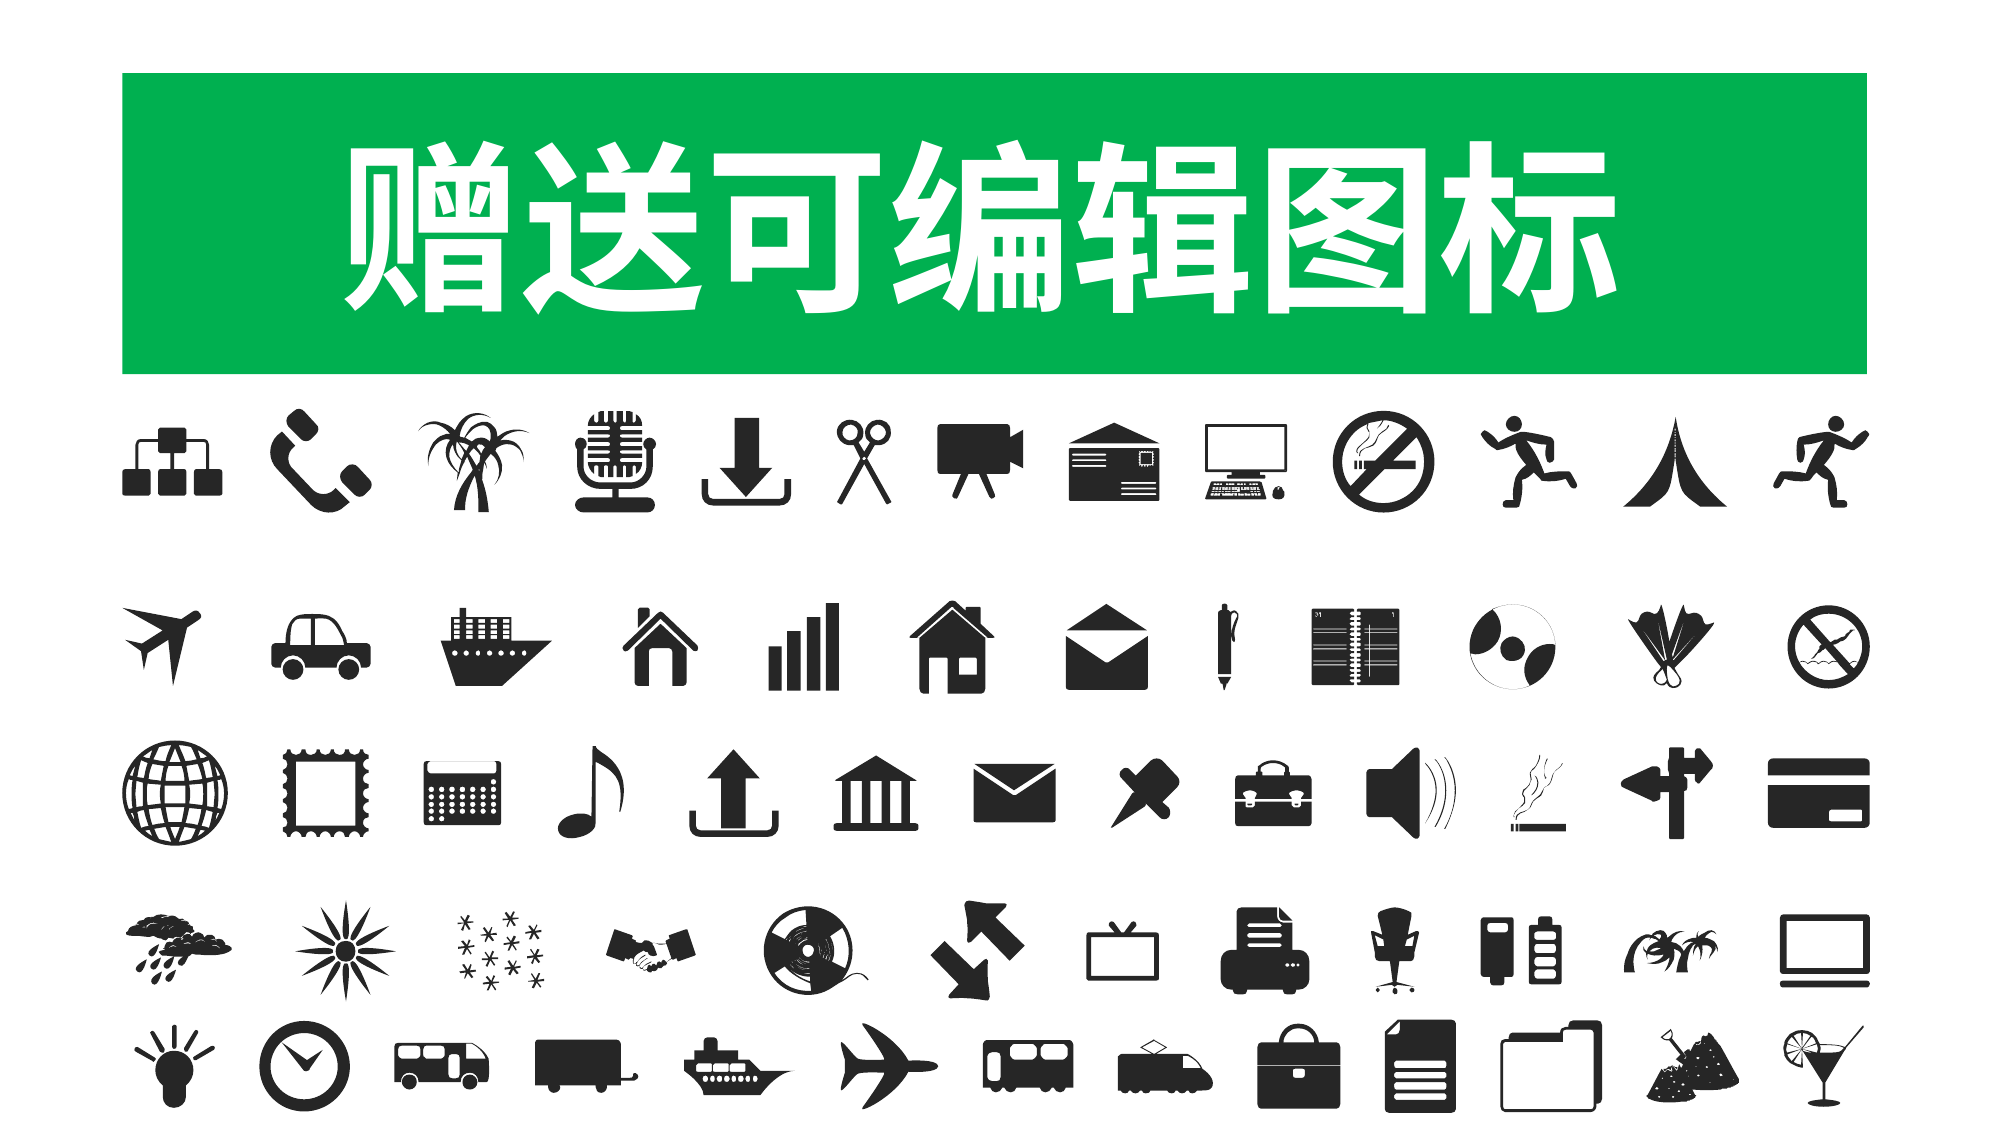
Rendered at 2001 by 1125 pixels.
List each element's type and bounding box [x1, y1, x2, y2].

text_box [480, 927, 497, 943]
text_box [1480, 415, 1578, 508]
text_box [1218, 603, 1239, 675]
text_box [1767, 758, 1870, 776]
text_box [301, 900, 390, 995]
text_box [1623, 930, 1718, 973]
text_box [418, 413, 530, 513]
text_box [974, 763, 1055, 791]
text_box [1086, 921, 1159, 981]
text_box [481, 950, 499, 967]
text_box [840, 1023, 939, 1110]
text_box [1332, 410, 1435, 513]
text_box [557, 746, 624, 839]
text_box [193, 1045, 215, 1061]
text_box [825, 603, 839, 691]
text_box [605, 929, 696, 973]
text_box [126, 914, 232, 969]
text_box [836, 419, 892, 505]
text_box [1628, 604, 1715, 689]
text_box [1066, 603, 1147, 631]
text_box [1469, 604, 1556, 690]
text_box [358, 947, 396, 955]
text_box [286, 408, 319, 442]
text_box [1384, 1019, 1456, 1113]
text_box [135, 959, 147, 973]
text_box [295, 947, 334, 955]
text_box [525, 924, 542, 940]
text_box [622, 611, 699, 652]
text_box [930, 940, 990, 1001]
text_box [134, 1046, 156, 1062]
text_box [684, 1037, 795, 1096]
text_box [1117, 1039, 1213, 1094]
text_box [909, 600, 995, 694]
text_box [1272, 486, 1285, 500]
text_box [122, 427, 223, 496]
text_box [701, 417, 792, 506]
text_box [973, 768, 1056, 823]
text_box [1620, 747, 1713, 840]
text_box [1767, 785, 1870, 828]
text_box [503, 935, 520, 951]
text_box [270, 431, 350, 513]
text_box [340, 464, 372, 497]
text_box [172, 1024, 177, 1049]
text_box [122, 740, 228, 846]
text_box [150, 1029, 199, 1108]
text_box [634, 623, 687, 686]
text_box [1500, 1020, 1603, 1113]
text_box [1220, 907, 1310, 995]
text_box [787, 631, 801, 691]
text_box [1205, 481, 1267, 500]
text_box [459, 964, 477, 979]
text_box [1528, 916, 1562, 985]
text_box [1068, 448, 1160, 501]
text_box [1356, 608, 1400, 686]
text_box [1218, 676, 1232, 691]
text_box [1371, 907, 1420, 995]
text_box [458, 939, 475, 955]
text_box [1480, 917, 1514, 986]
text_box [122, 607, 202, 686]
text_box [502, 911, 519, 928]
text_box [1257, 1023, 1341, 1109]
text_box [342, 963, 349, 1002]
text_box [282, 749, 369, 837]
text_box [482, 975, 500, 991]
text_box [937, 424, 1024, 499]
text_box [271, 613, 371, 680]
text_box [1783, 1025, 1864, 1107]
text_box [1623, 416, 1728, 507]
text_box [504, 960, 521, 976]
text_box [833, 755, 919, 831]
text_box [1235, 760, 1312, 799]
text_box [1779, 914, 1870, 974]
text_box [763, 906, 869, 995]
text_box [689, 810, 779, 837]
text_box [1773, 415, 1870, 508]
text_box [457, 914, 474, 931]
text_box [151, 971, 162, 985]
text_box [1065, 635, 1148, 690]
text_box [1646, 1028, 1739, 1103]
text_box [528, 973, 545, 989]
text_box [259, 1020, 350, 1112]
text_box [1068, 422, 1160, 444]
text_box [150, 957, 161, 970]
text_box [1787, 605, 1870, 689]
text_box [1205, 424, 1288, 479]
text_box [964, 900, 1025, 961]
text_box [575, 411, 657, 513]
text_box [440, 607, 552, 686]
text_box [394, 1042, 490, 1090]
text_box [423, 761, 502, 826]
text_box [1311, 608, 1355, 686]
text_box [768, 646, 782, 691]
text_box [707, 749, 760, 829]
text_box [1515, 823, 1566, 832]
text_box [806, 617, 821, 691]
text_box [637, 607, 650, 628]
text_box [165, 969, 176, 982]
text_box [535, 1039, 639, 1093]
text_box [1235, 801, 1312, 827]
text_box [1110, 758, 1180, 828]
text_box [982, 1040, 1074, 1093]
text_box [122, 73, 1867, 375]
text_box [1779, 980, 1870, 988]
text_box [527, 948, 544, 965]
text_box [1366, 747, 1420, 839]
